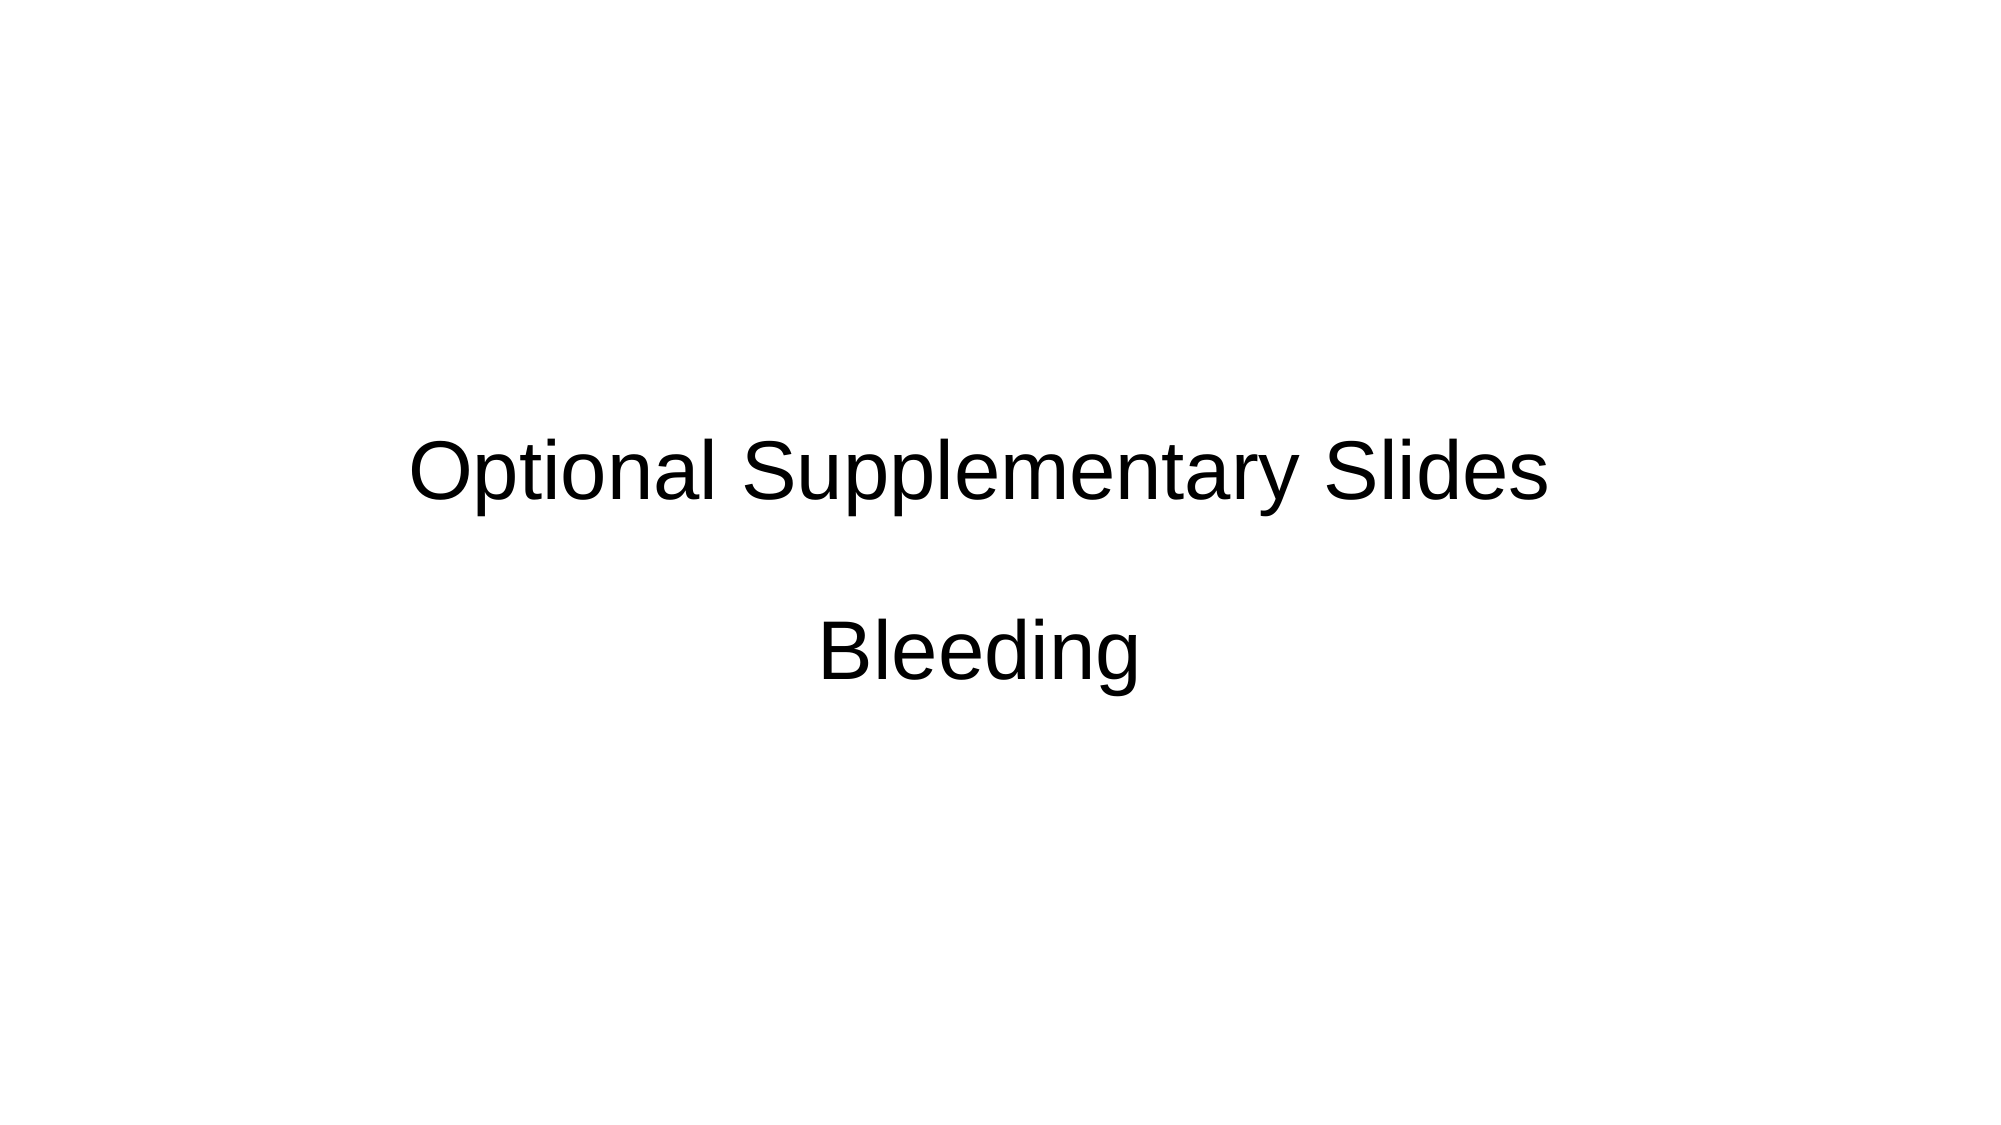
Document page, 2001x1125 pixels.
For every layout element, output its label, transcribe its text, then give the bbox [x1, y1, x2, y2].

title Optional Supplementary Slides Bleeding [388, 472, 1571, 653]
